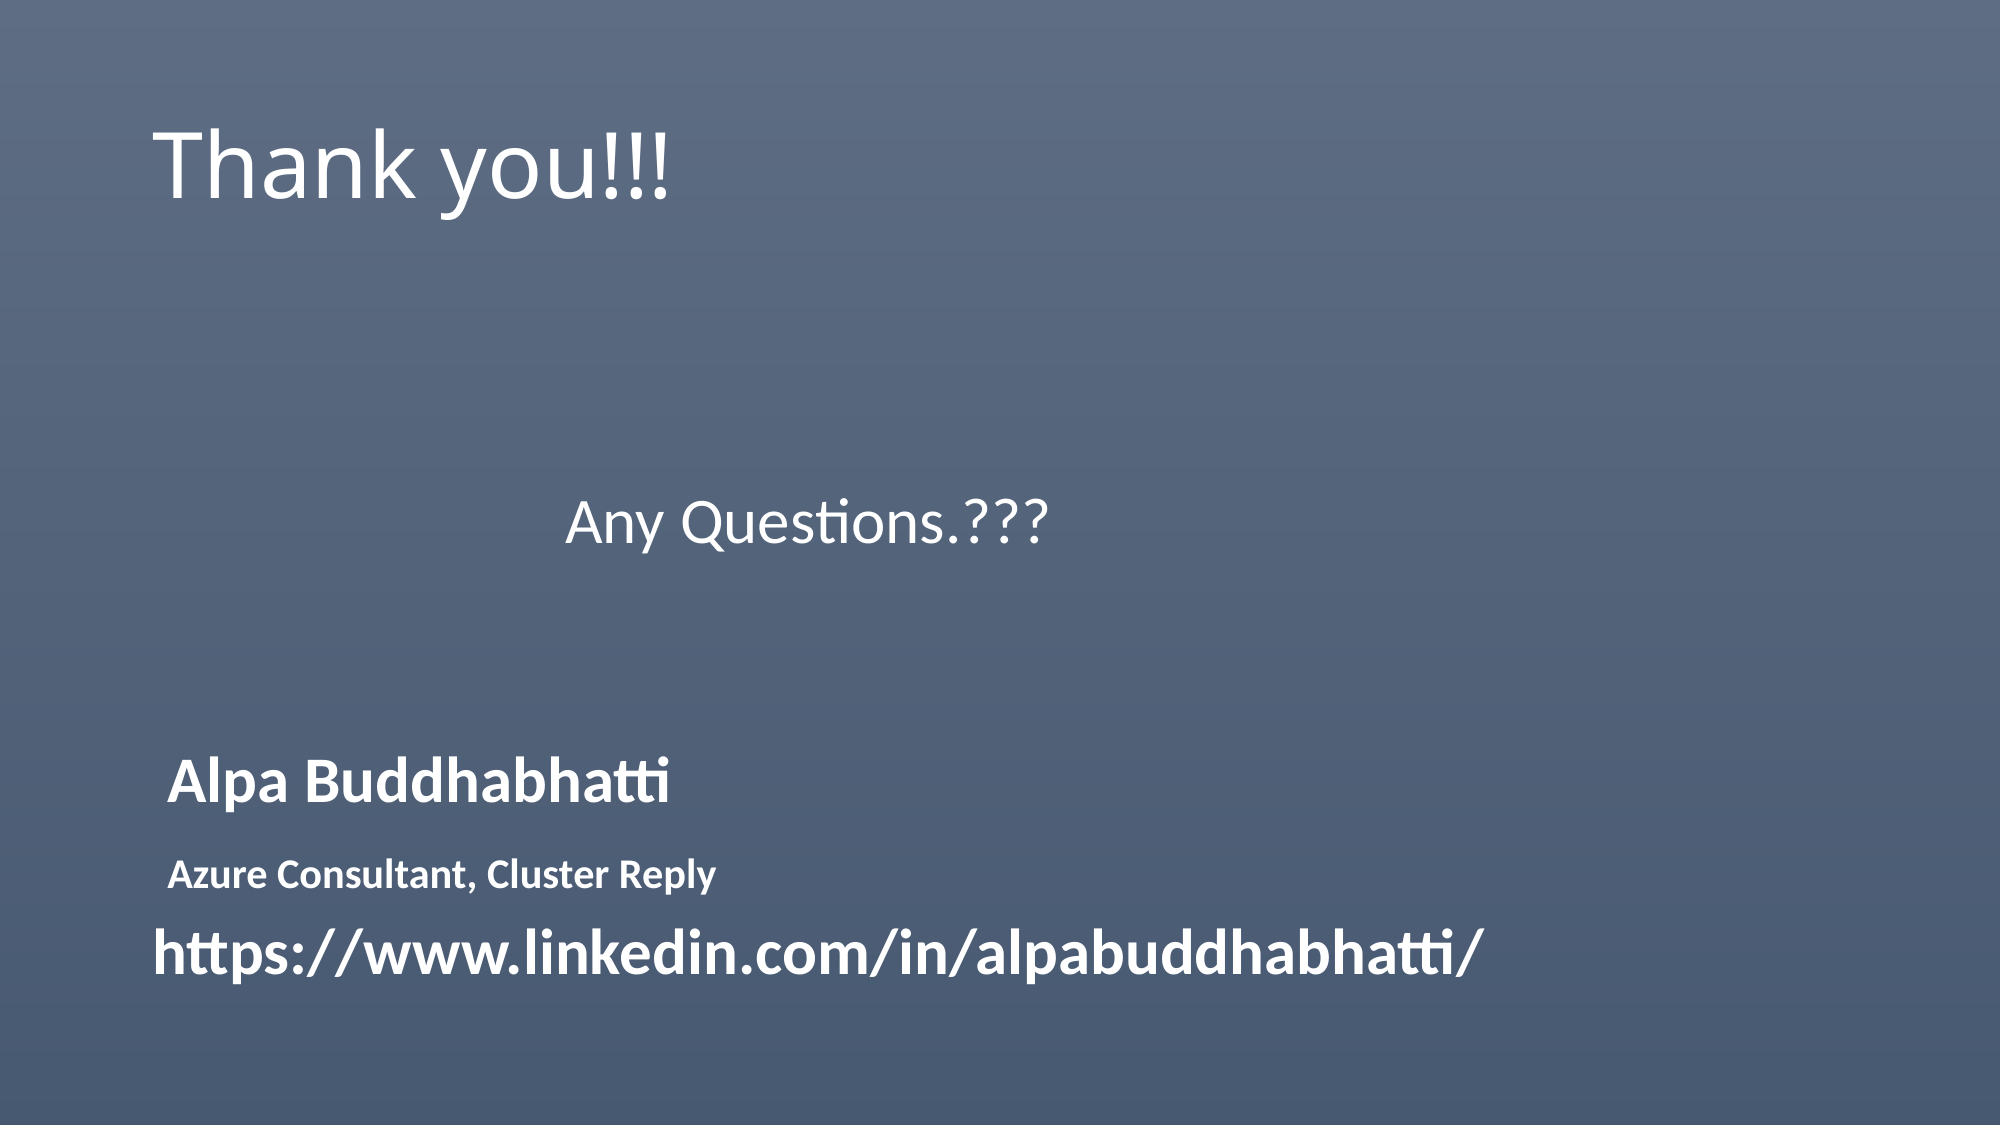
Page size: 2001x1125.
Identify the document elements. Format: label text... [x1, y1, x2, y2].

list Any Questions.??? Alpa Buddhabhatti Azure Consultant, Cluster Reply https://www.linkedin.com/in/alpabuddhabhatti/ [137, 299, 1863, 1014]
title Thank you!!! [137, 59, 1863, 278]
